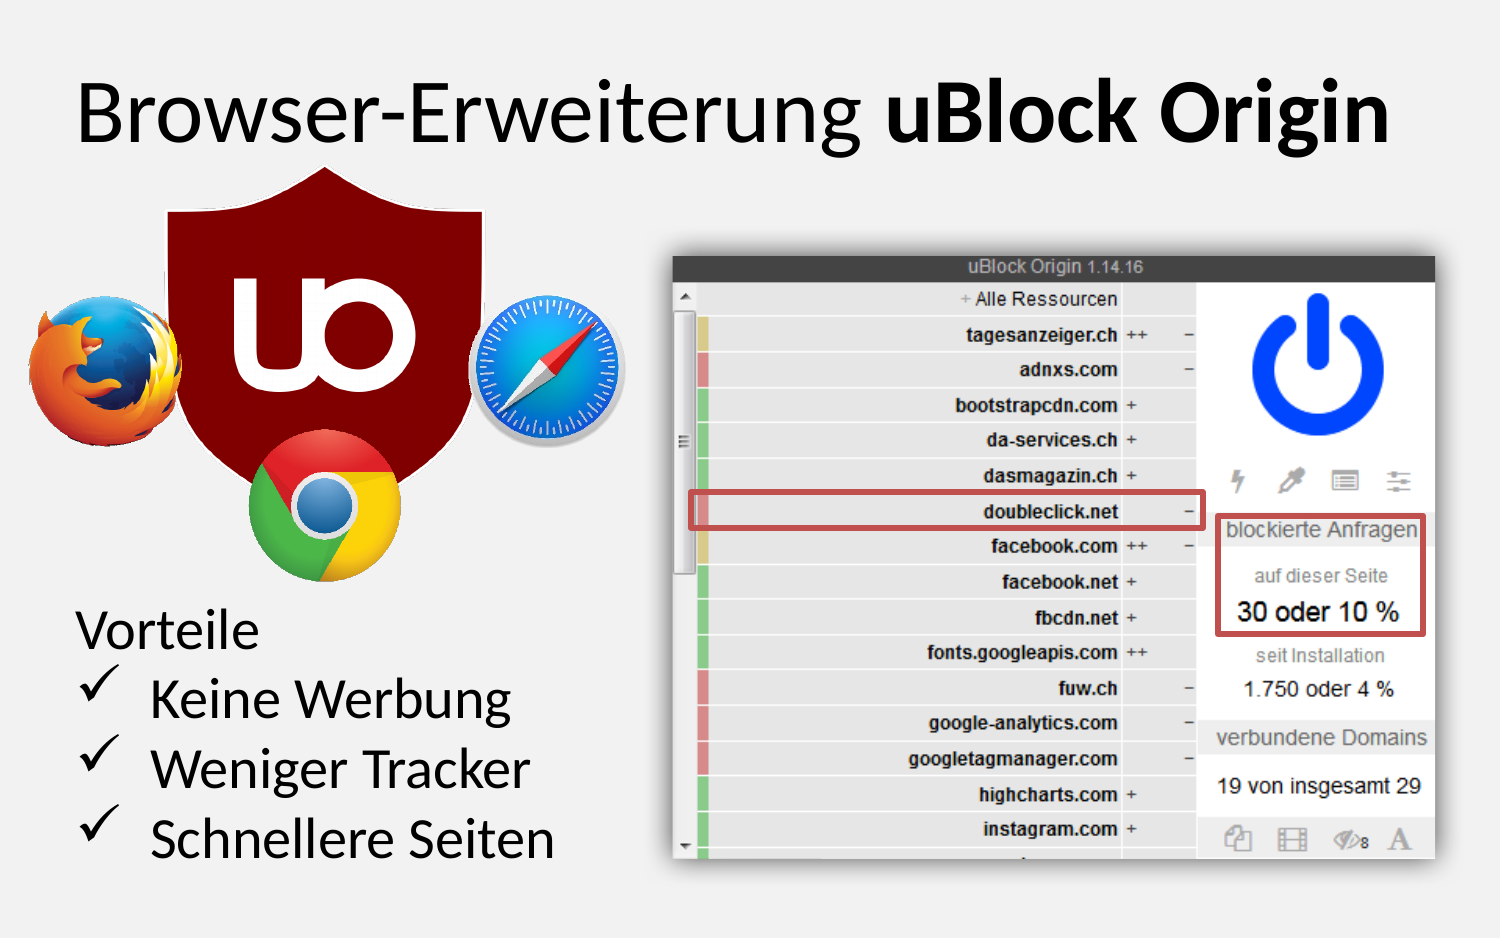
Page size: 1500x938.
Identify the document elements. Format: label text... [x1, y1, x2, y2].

text_box Browser-Erweiterung uBlock Origin Vorteile Keine Werbung Weniger Tracker Schnellere Seiten [60, 43, 1408, 878]
picture [28, 165, 629, 582]
picture [672, 255, 1436, 859]
